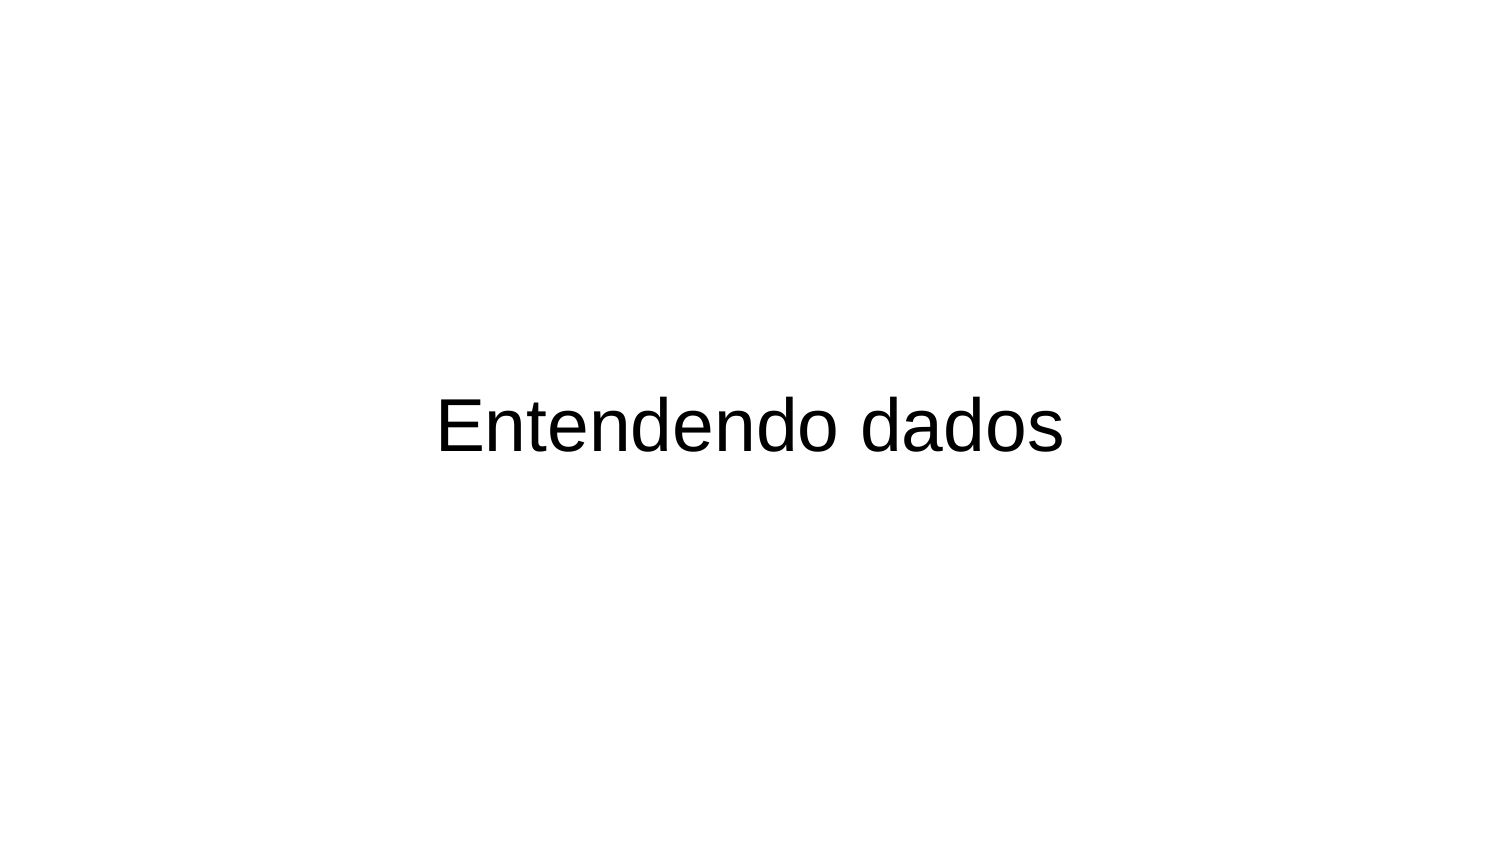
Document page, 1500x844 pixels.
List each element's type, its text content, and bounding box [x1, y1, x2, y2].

title Entendendo dados [51, 352, 1449, 491]
